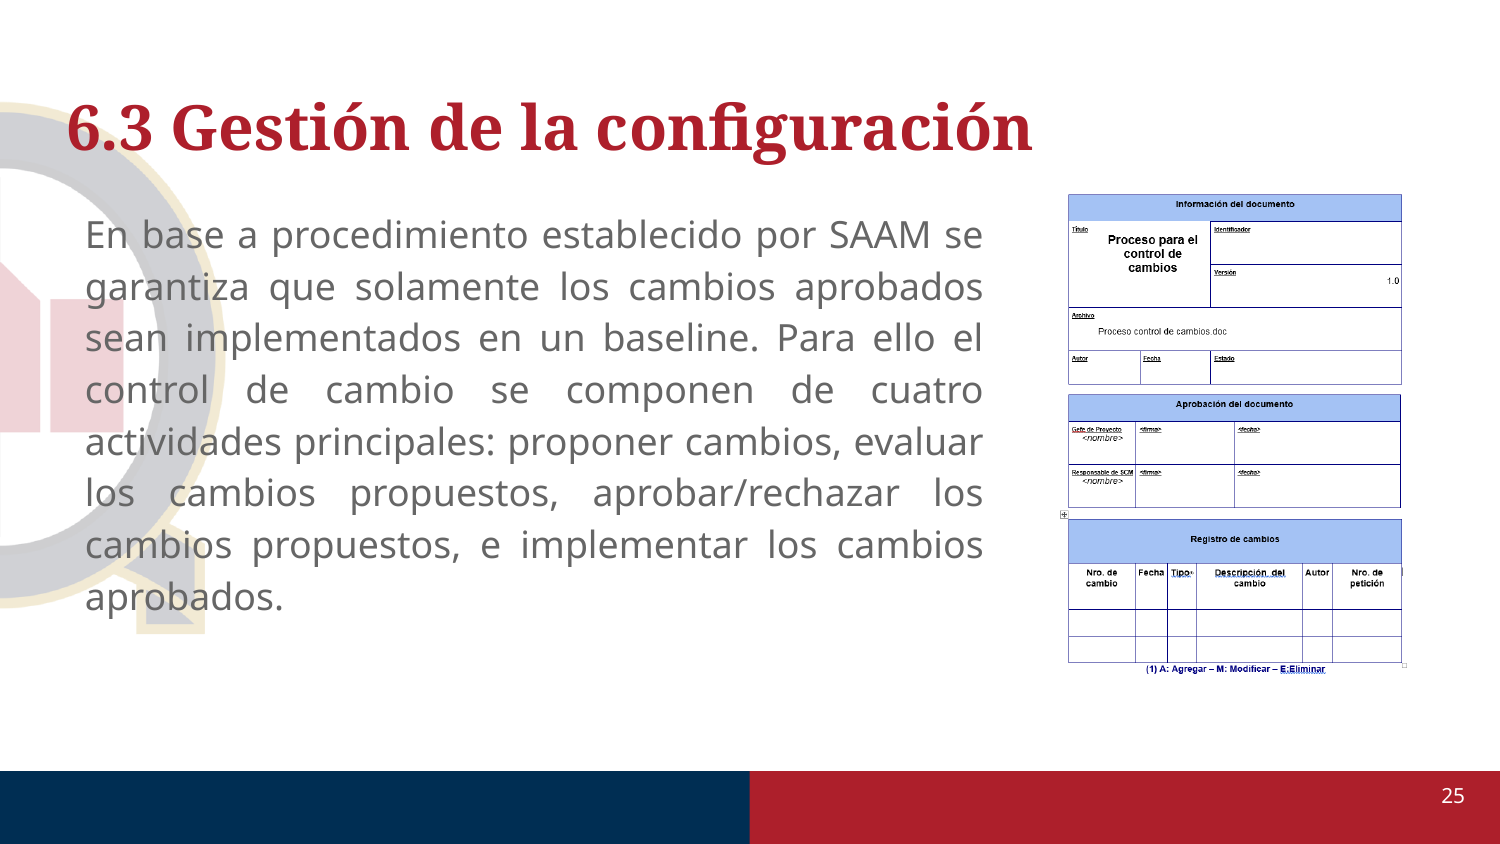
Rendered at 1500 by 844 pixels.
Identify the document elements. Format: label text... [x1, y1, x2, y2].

list En base a procedimiento establecido por SAAM se garantiza que solamente los cambios aprobados sean implementados en un baseline. Para ello el control de cambio se componen de cuatro actividades principales: proponer cambios, evaluar los cambios propuestos, aprobar/rechazar los cambios propuestos, e implementar los cambios aprobados. [51, 189, 1000, 750]
title 6.3 Gestión de la configuración [51, 72, 1449, 167]
picture [0, 771, 1500, 844]
slide_number 25 [1389, 764, 1480, 830]
picture [1060, 188, 1415, 676]
picture [0, 97, 232, 640]
